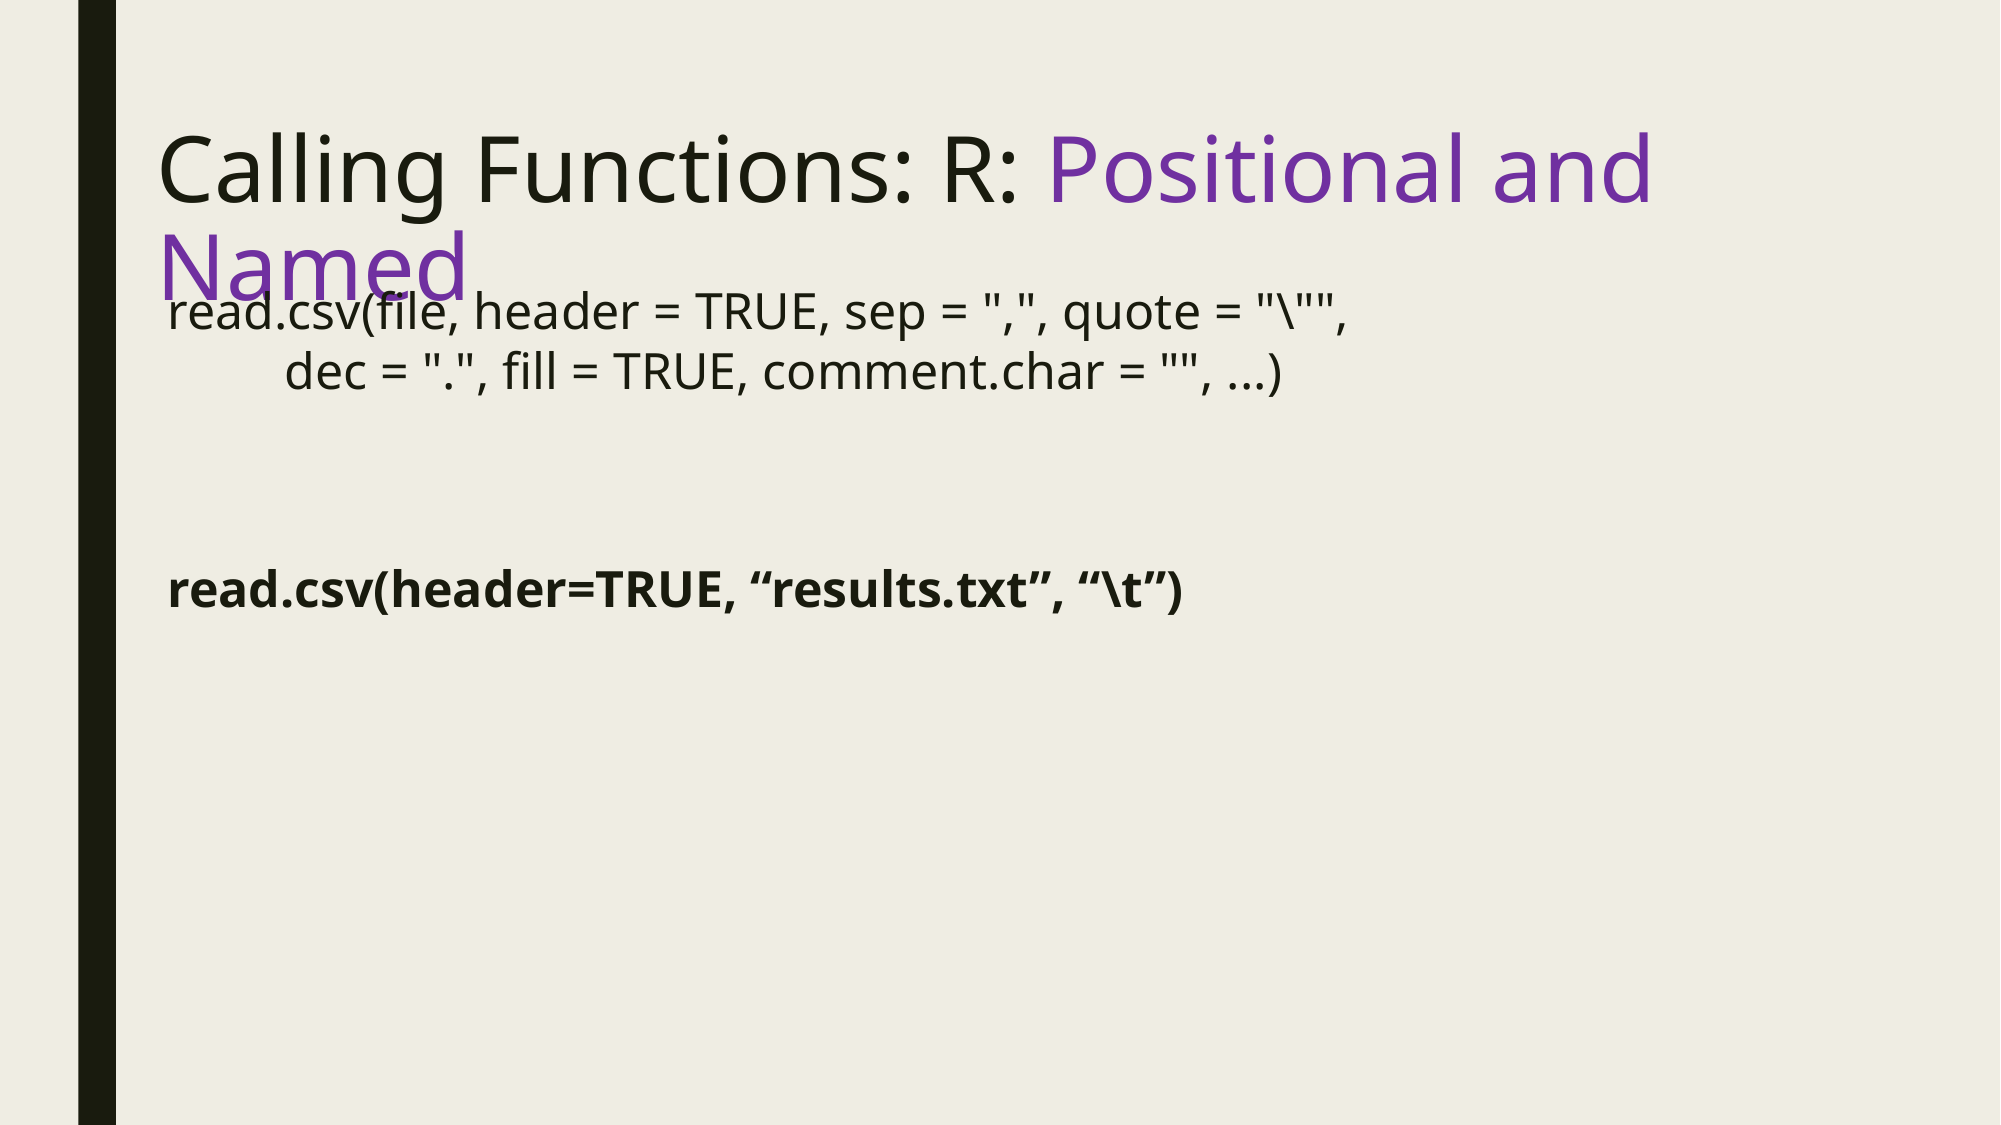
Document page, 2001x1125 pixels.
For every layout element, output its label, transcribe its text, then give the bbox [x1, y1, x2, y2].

text_box read.csv(file, header = TRUE, sep = ",", quote = "\"", dec = ".", fill = TRUE, comment.char = "", ...) [147, 259, 1976, 507]
text_box read.csv(header=TRUE, “results.txt”, “\t”) [147, 537, 1882, 920]
title Calling Functions: R: Positional and Named [136, 104, 2000, 241]
